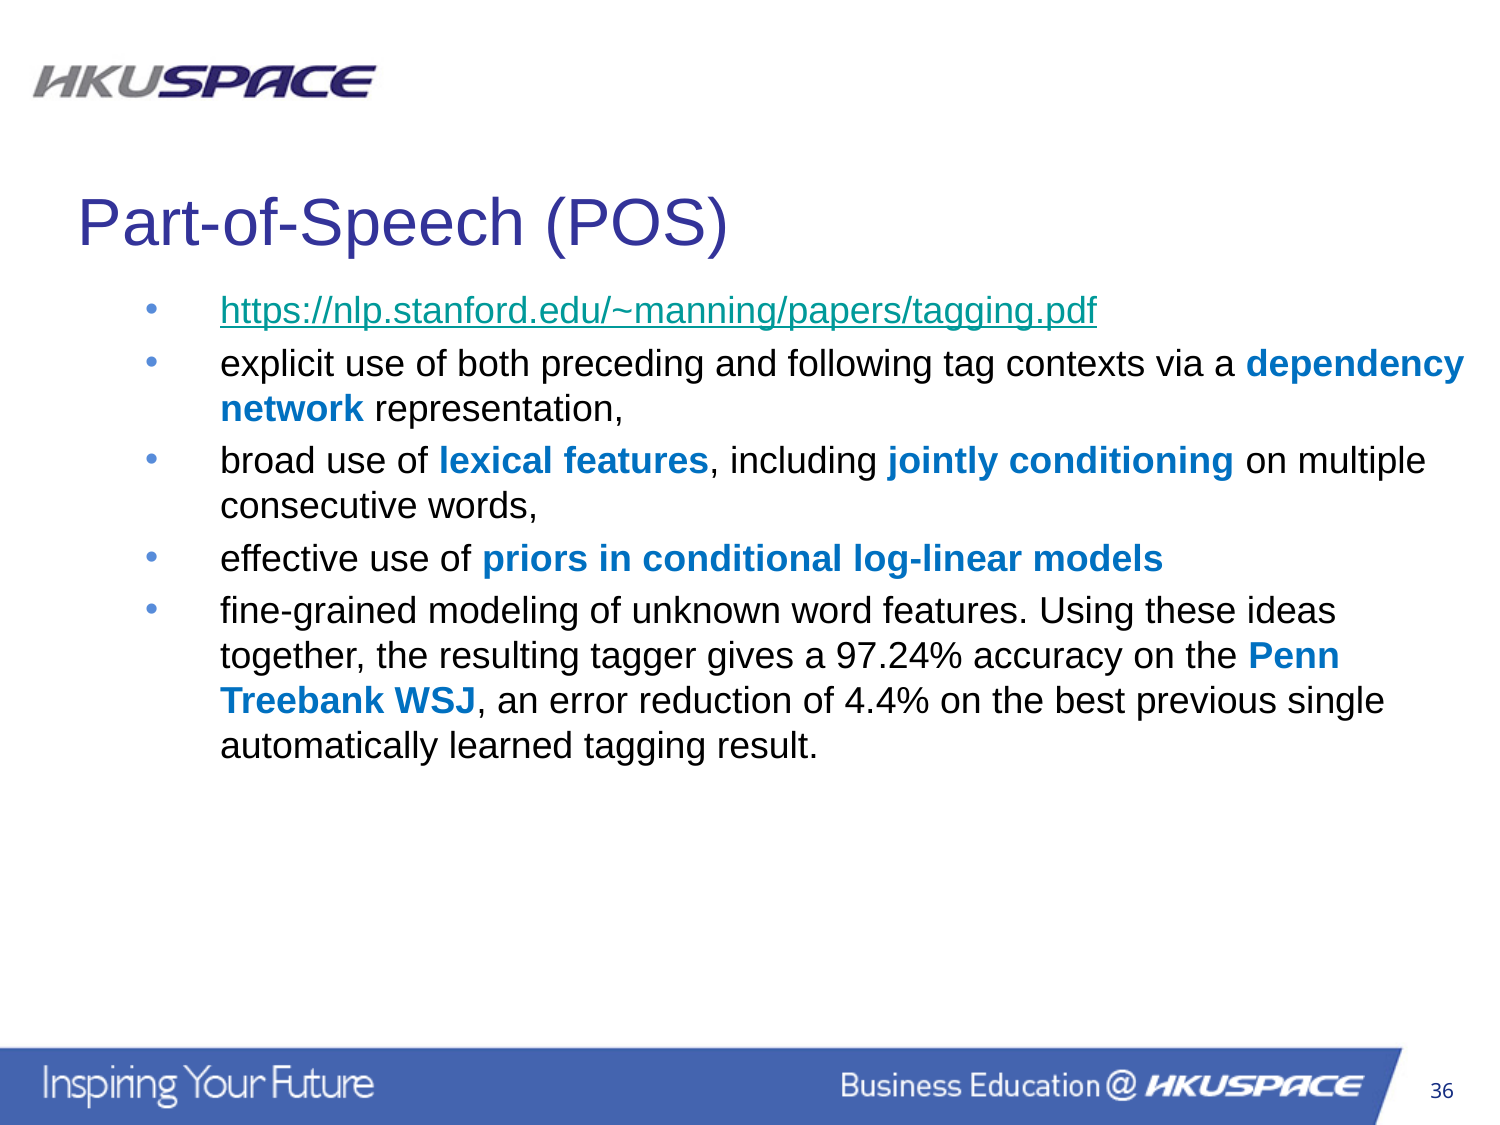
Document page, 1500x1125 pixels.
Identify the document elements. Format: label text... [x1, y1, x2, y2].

text_box https://nlp.stanford.edu/~manning/papers/tagging.pdf explicit use of both preceding and following tag contexts via a dependency network representation, broad use of lexical features, including jointly conditioning on multiple consecutive words, effective use of priors in conditional log-linear models fine-grained modeling of unknown word features. Using these ideas together, the resulting tagger gives a 97.24% accuracy on the Penn Treebank WSJ, an error reduction of 4.4% on the best previous single automatically learned tagging result. [64, 278, 1483, 1047]
slide_number 36 [1415, 1070, 1499, 1125]
picture [0, 0, 1500, 1125]
title Part-of-Speech (POS) [62, 101, 1388, 266]
